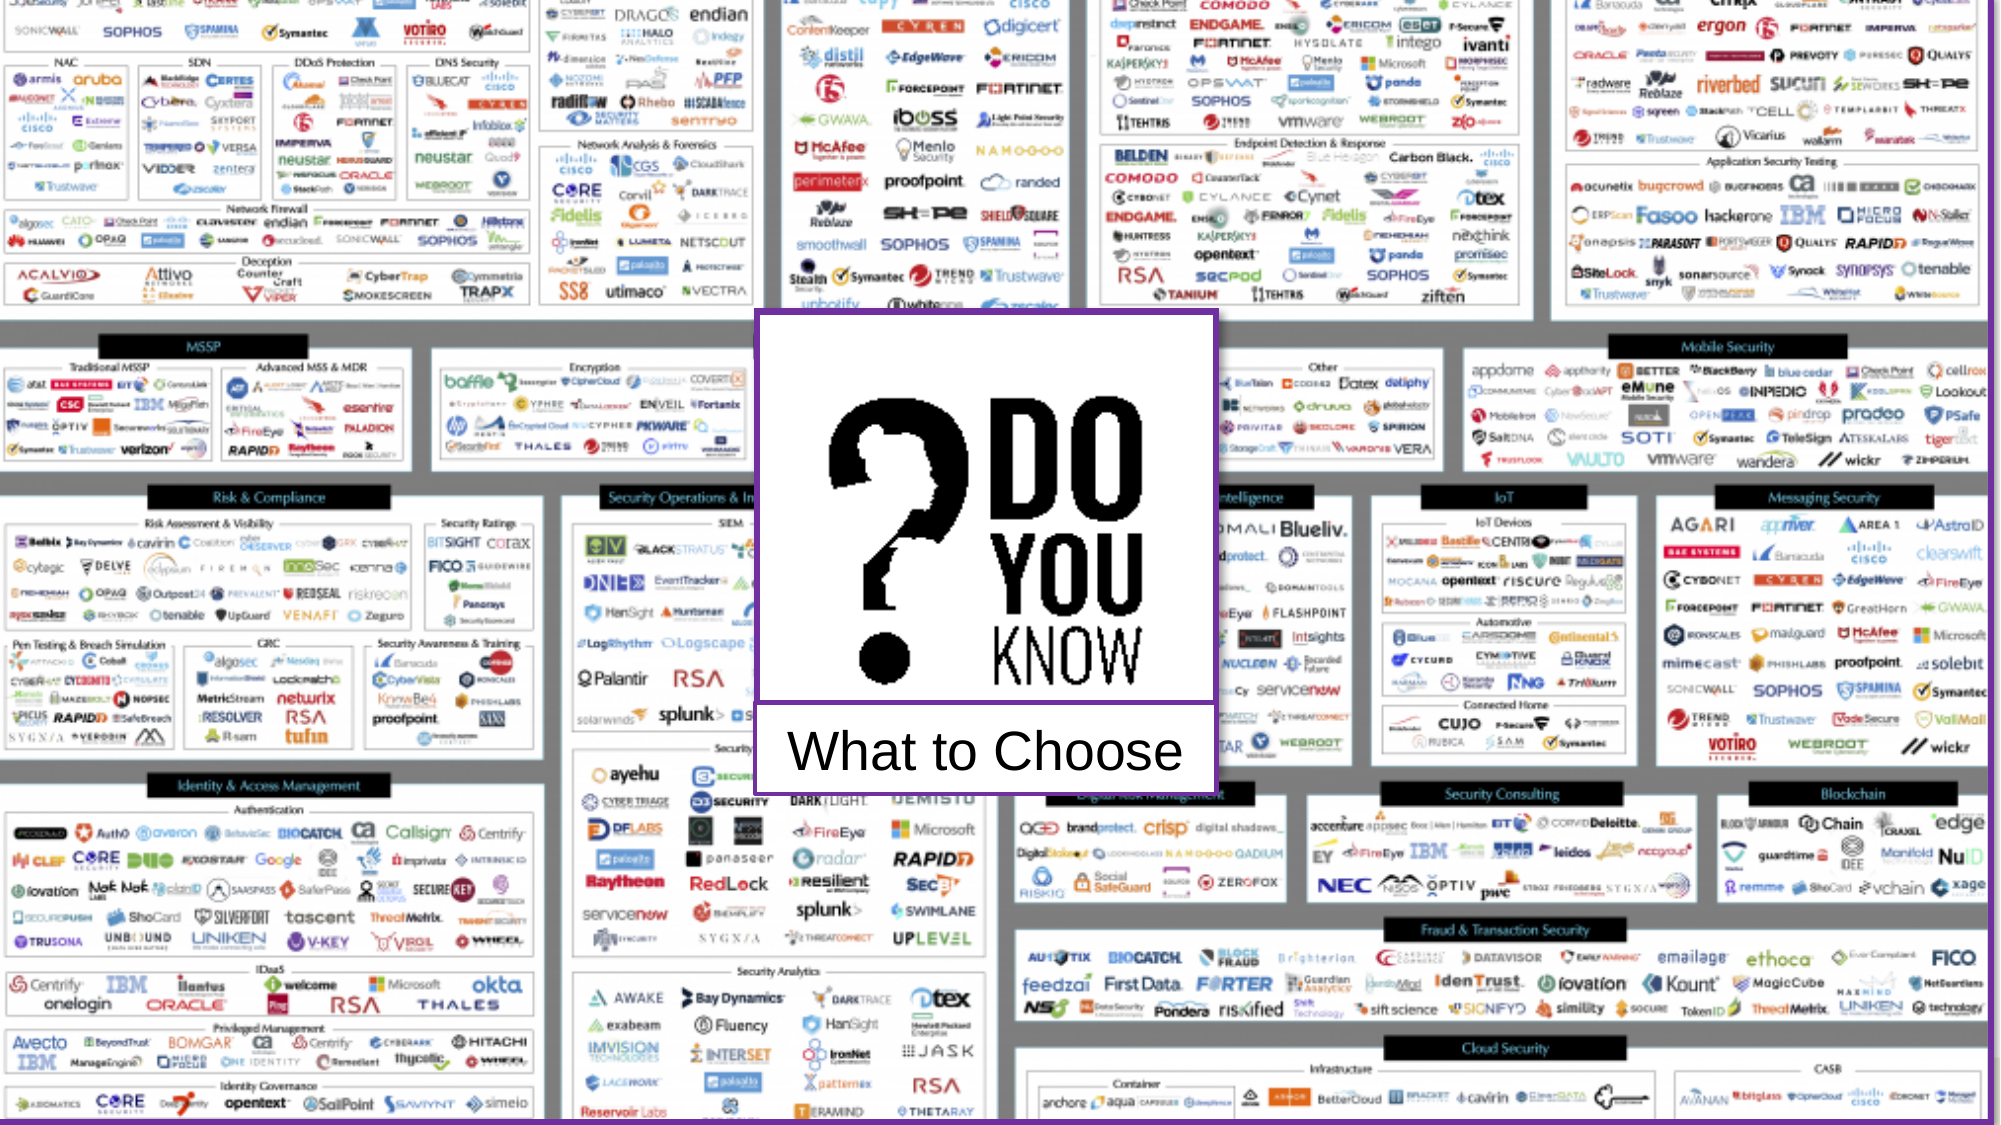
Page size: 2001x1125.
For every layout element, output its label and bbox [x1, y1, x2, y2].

picture [0, 0, 1988, 1120]
text_box [754, 314, 1217, 795]
